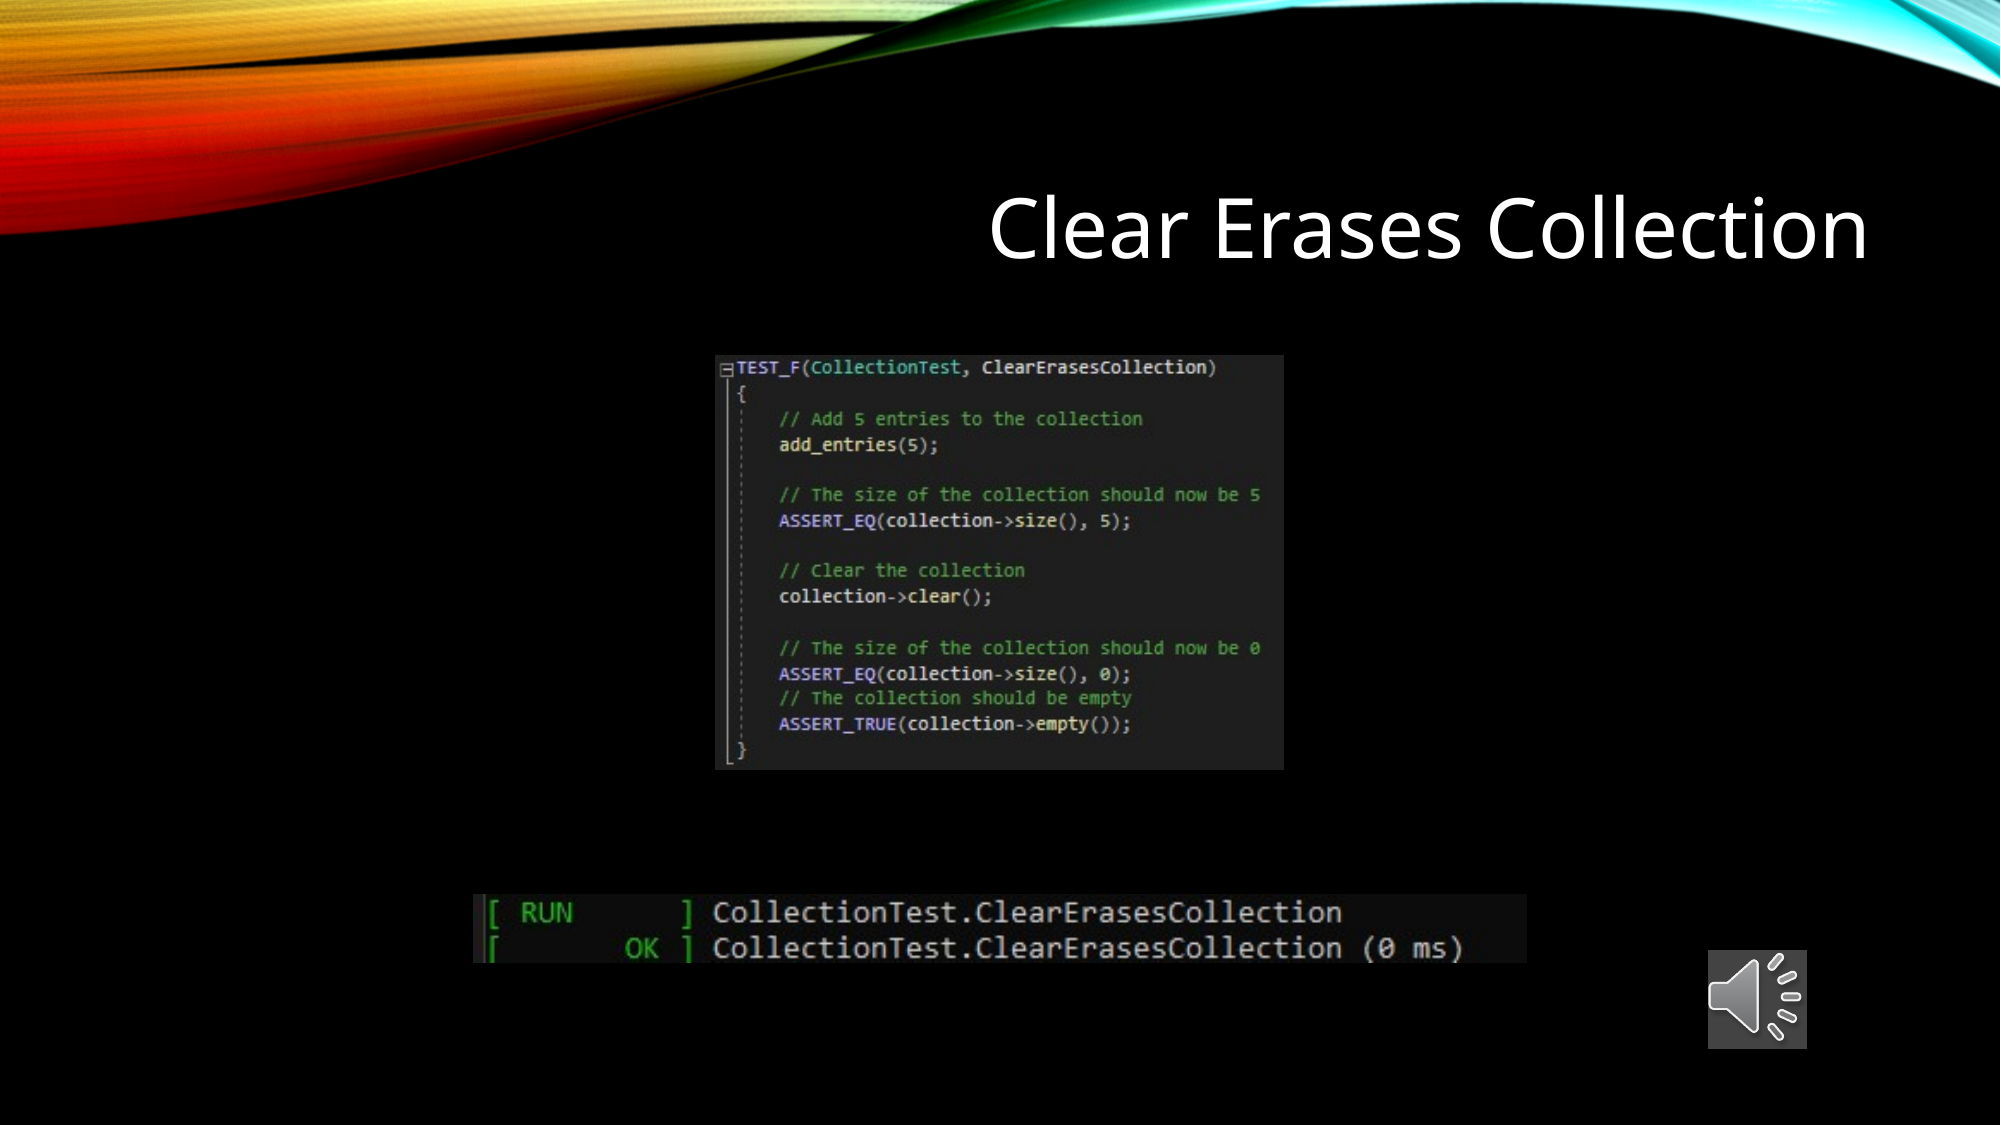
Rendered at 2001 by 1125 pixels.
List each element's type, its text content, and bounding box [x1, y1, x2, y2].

picture [473, 894, 1527, 963]
picture [0, 0, 2000, 237]
picture [1707, 949, 1808, 1050]
picture [715, 355, 1285, 770]
title Clear Erases Collection [474, 125, 1888, 338]
